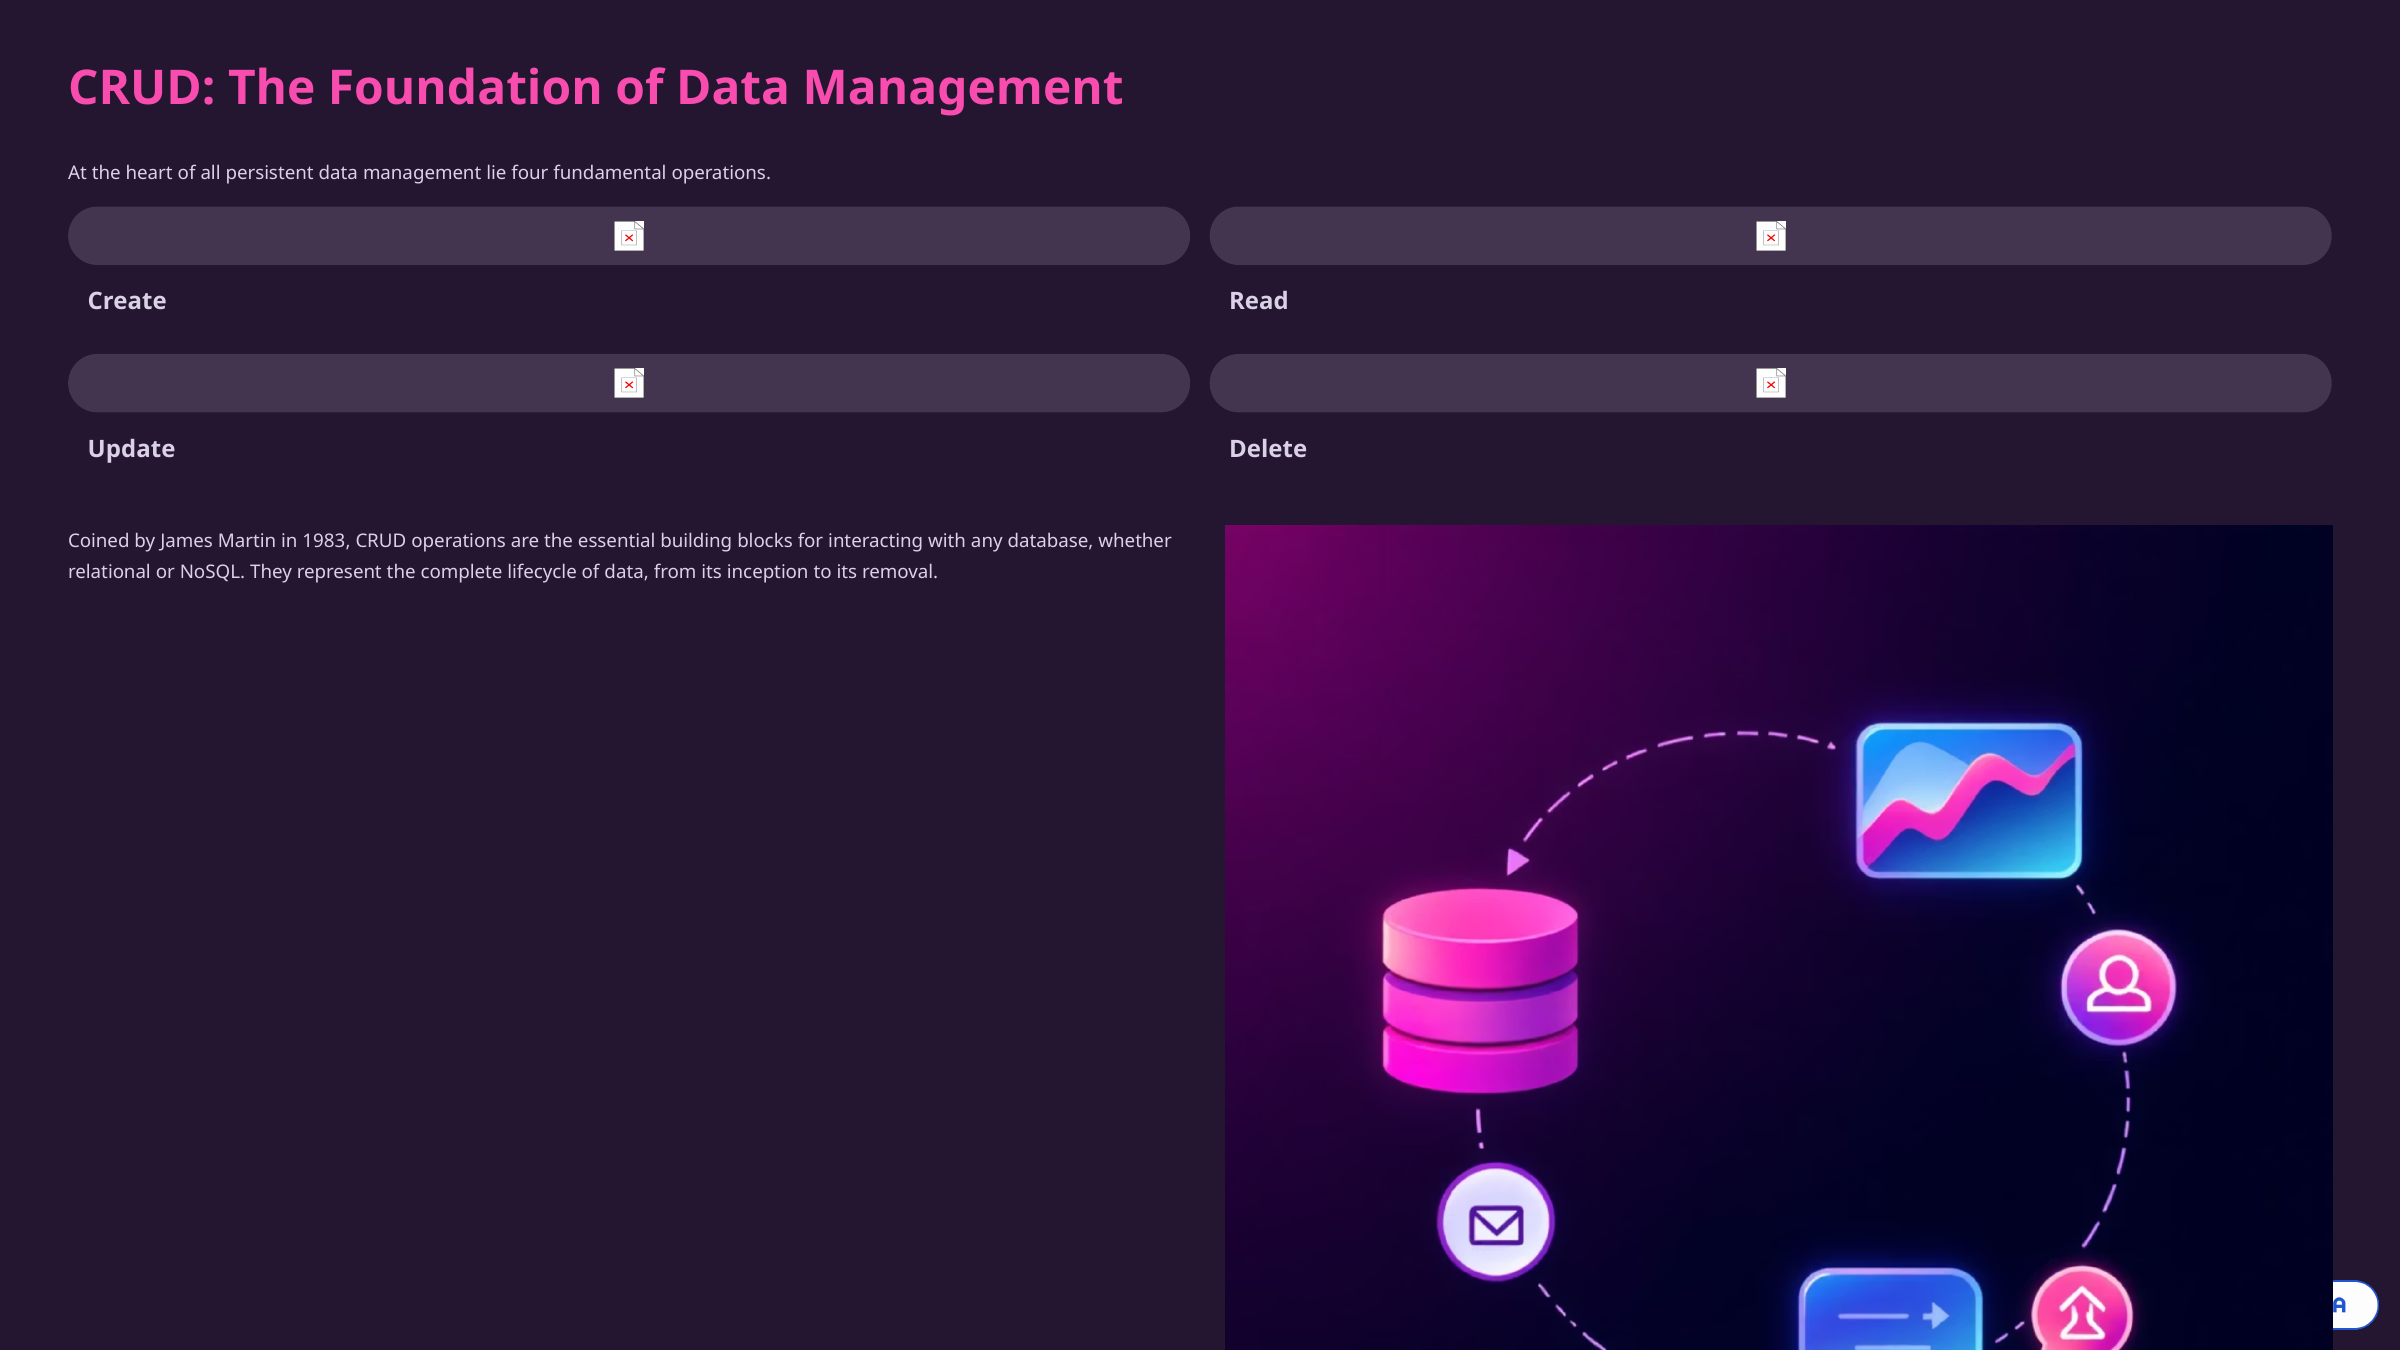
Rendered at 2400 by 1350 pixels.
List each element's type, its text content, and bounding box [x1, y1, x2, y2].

text_box Coined by James Martin in 1983, CRUD operations are the essential building blocks for interacting with any database, whether relational or NoSQL. They represent the complete lifecycle of data, from its inception to its removal. [68, 521, 1177, 584]
text_box Read [1229, 284, 1473, 315]
text_box [1209, 206, 2332, 265]
text_box CRUD: The Foundation of Data Management [68, 53, 1019, 115]
picture [1756, 221, 1786, 251]
text_box Create [87, 284, 332, 315]
text_box At the heart of all persistent data management lie four fundamental operations. [68, 153, 2332, 185]
picture [614, 368, 644, 398]
text_box [68, 206, 1191, 265]
picture [614, 221, 644, 251]
text_box [1209, 353, 2332, 413]
picture [1224, 525, 2389, 1350]
picture [1756, 368, 1786, 398]
text_box Update [87, 431, 332, 463]
text_box [68, 353, 1191, 413]
text_box Delete [1229, 431, 1473, 463]
